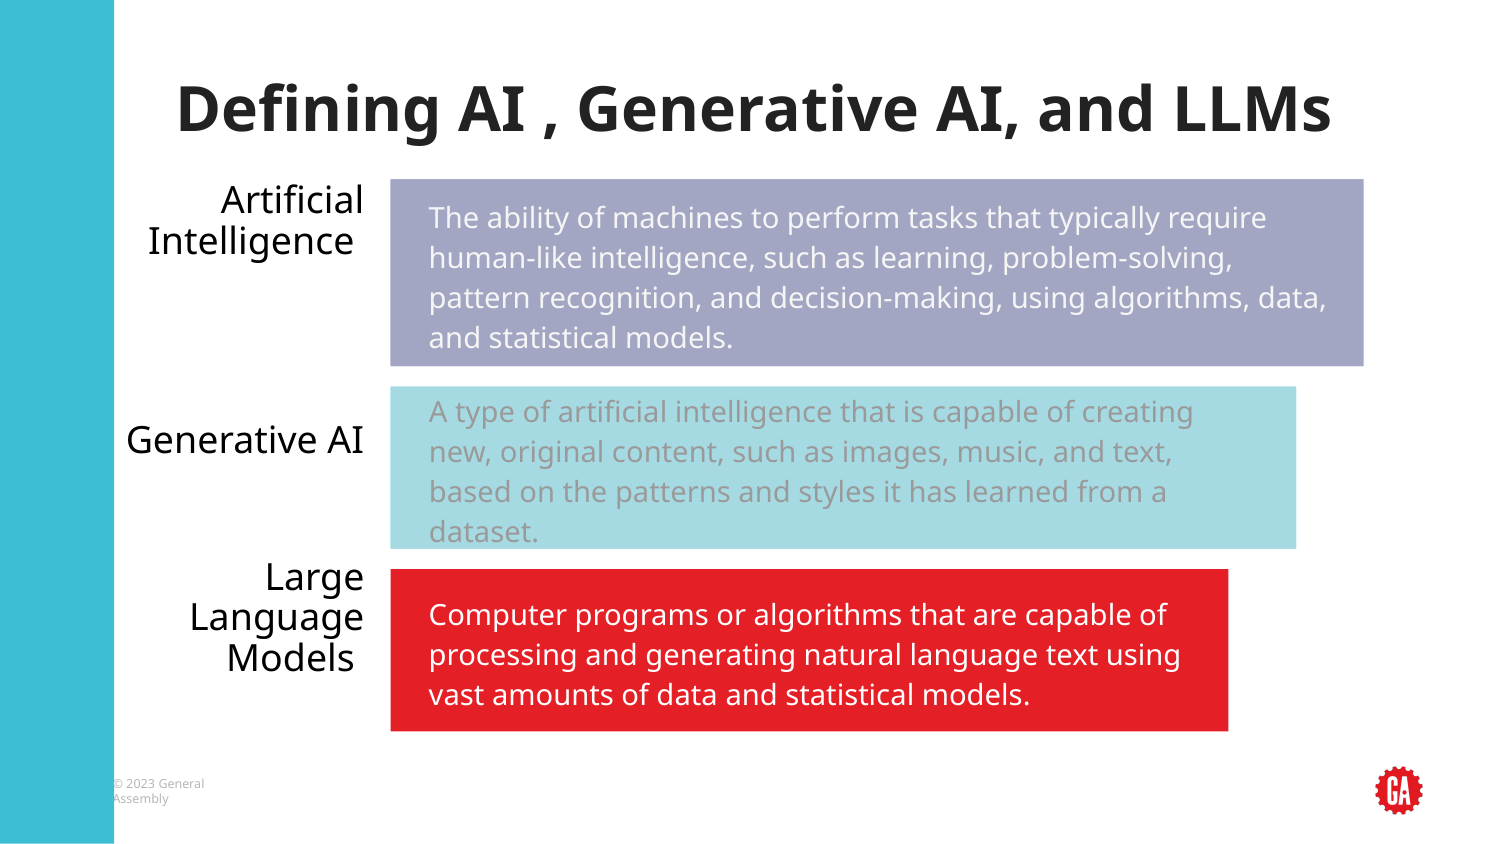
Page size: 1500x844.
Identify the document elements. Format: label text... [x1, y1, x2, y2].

text_box [0, 0, 115, 844]
text_box Computer programs or algorithms that are capable of processing and generating natural language text using vast amounts of data and statistical models. [413, 581, 1205, 721]
text_box [390, 386, 1297, 549]
text_box [390, 569, 1229, 732]
picture [1373, 764, 1425, 817]
title Defining AI , Generative AI, and LLMs [175, 77, 1500, 153]
text_box Artificial Intelligence [115, 179, 380, 265]
text_box [390, 179, 1364, 367]
text_box Large Language Models [115, 575, 380, 662]
text_box Generative AI [115, 398, 380, 484]
